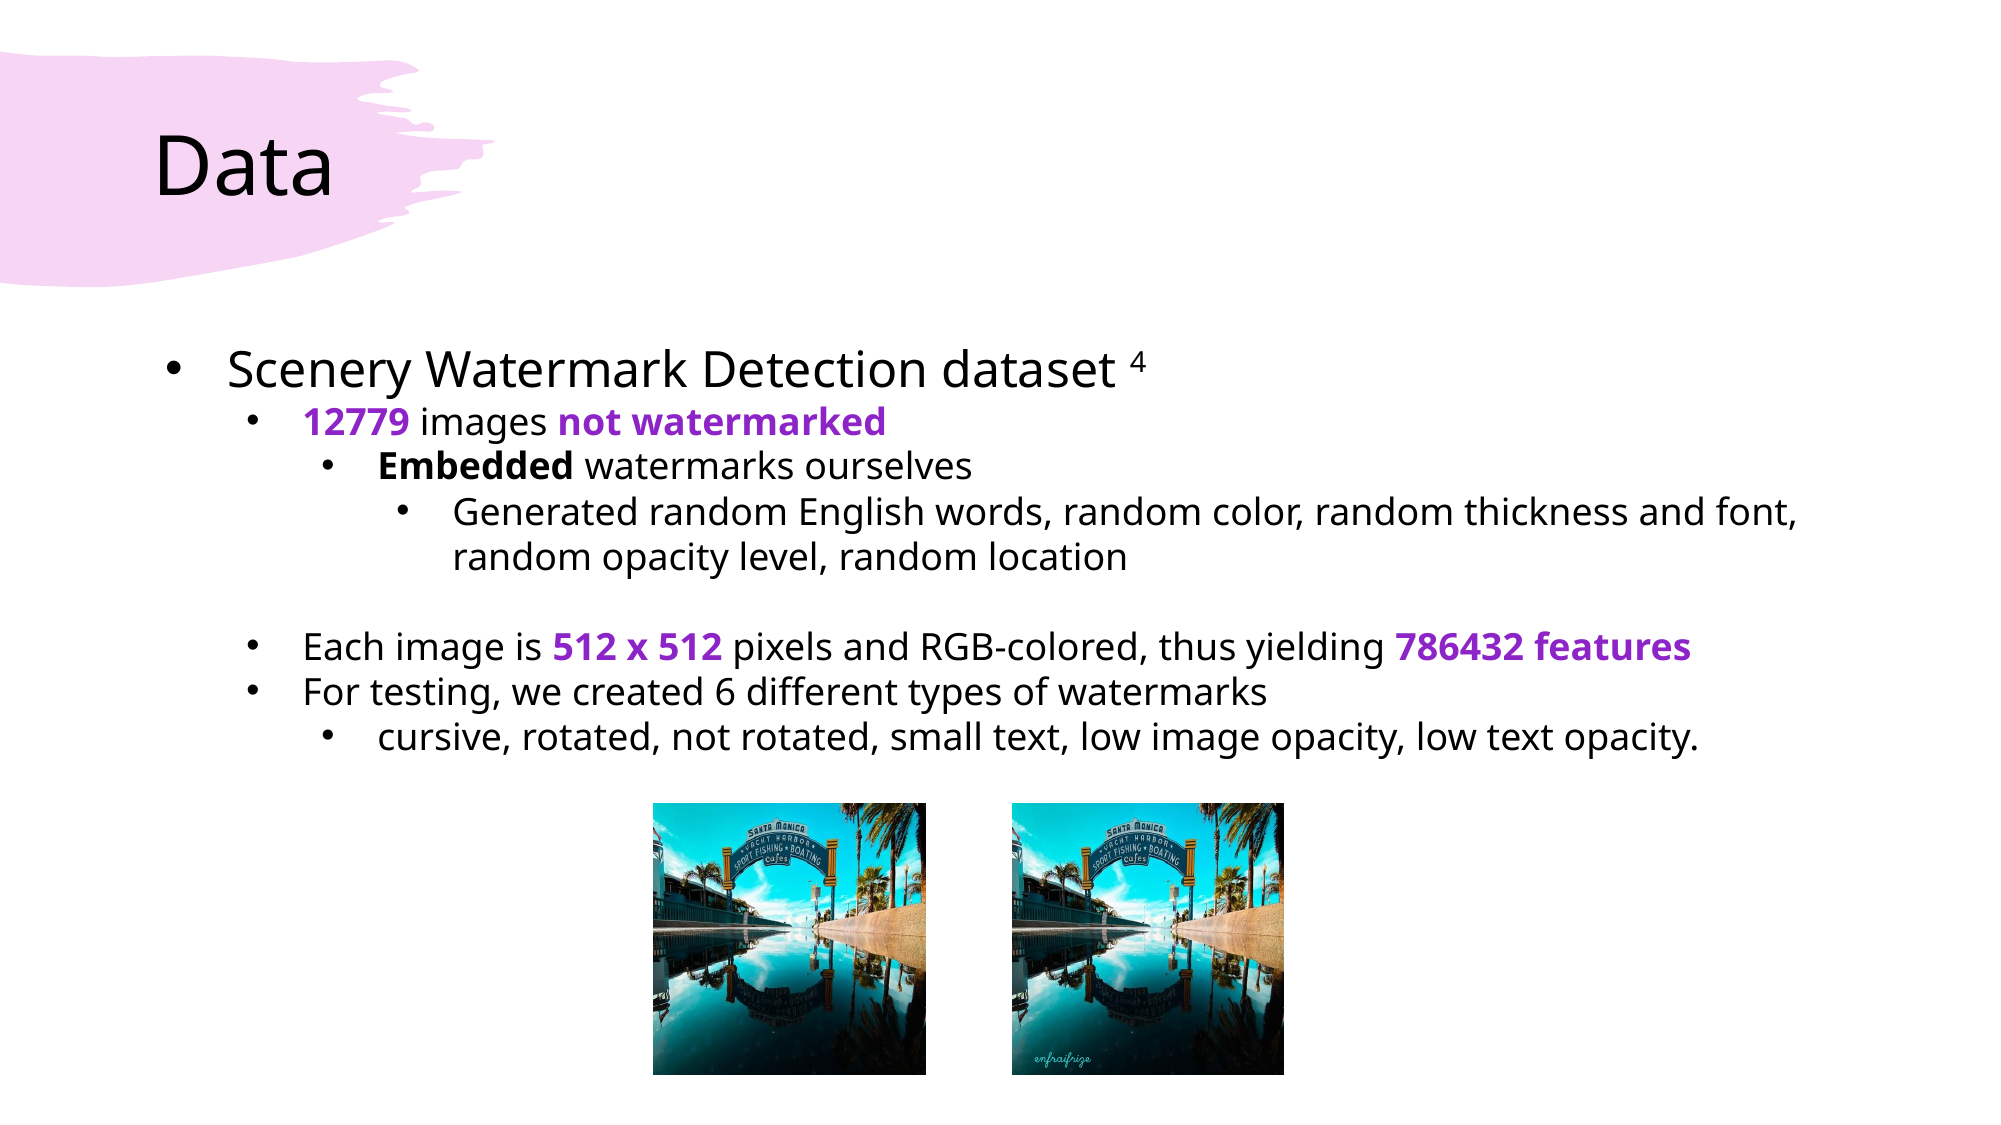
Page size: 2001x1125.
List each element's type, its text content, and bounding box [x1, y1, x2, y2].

list Scenery Watermark Detection dataset 4 12779 images not watermarked Embedded watermarks ourselves Generated random English words, random color, random thickness and font, random opacity level, random location Each image is 512 x 512 pixels and RGB-colored, thus yielding 786432 features For testing, we created 6 different types of watermarks cursive, rotated, not rotated, small text, low image opacity, low text opacity. [137, 329, 1863, 1013]
picture [1012, 802, 1285, 1075]
title Data [137, 59, 1863, 278]
picture [653, 802, 926, 1075]
